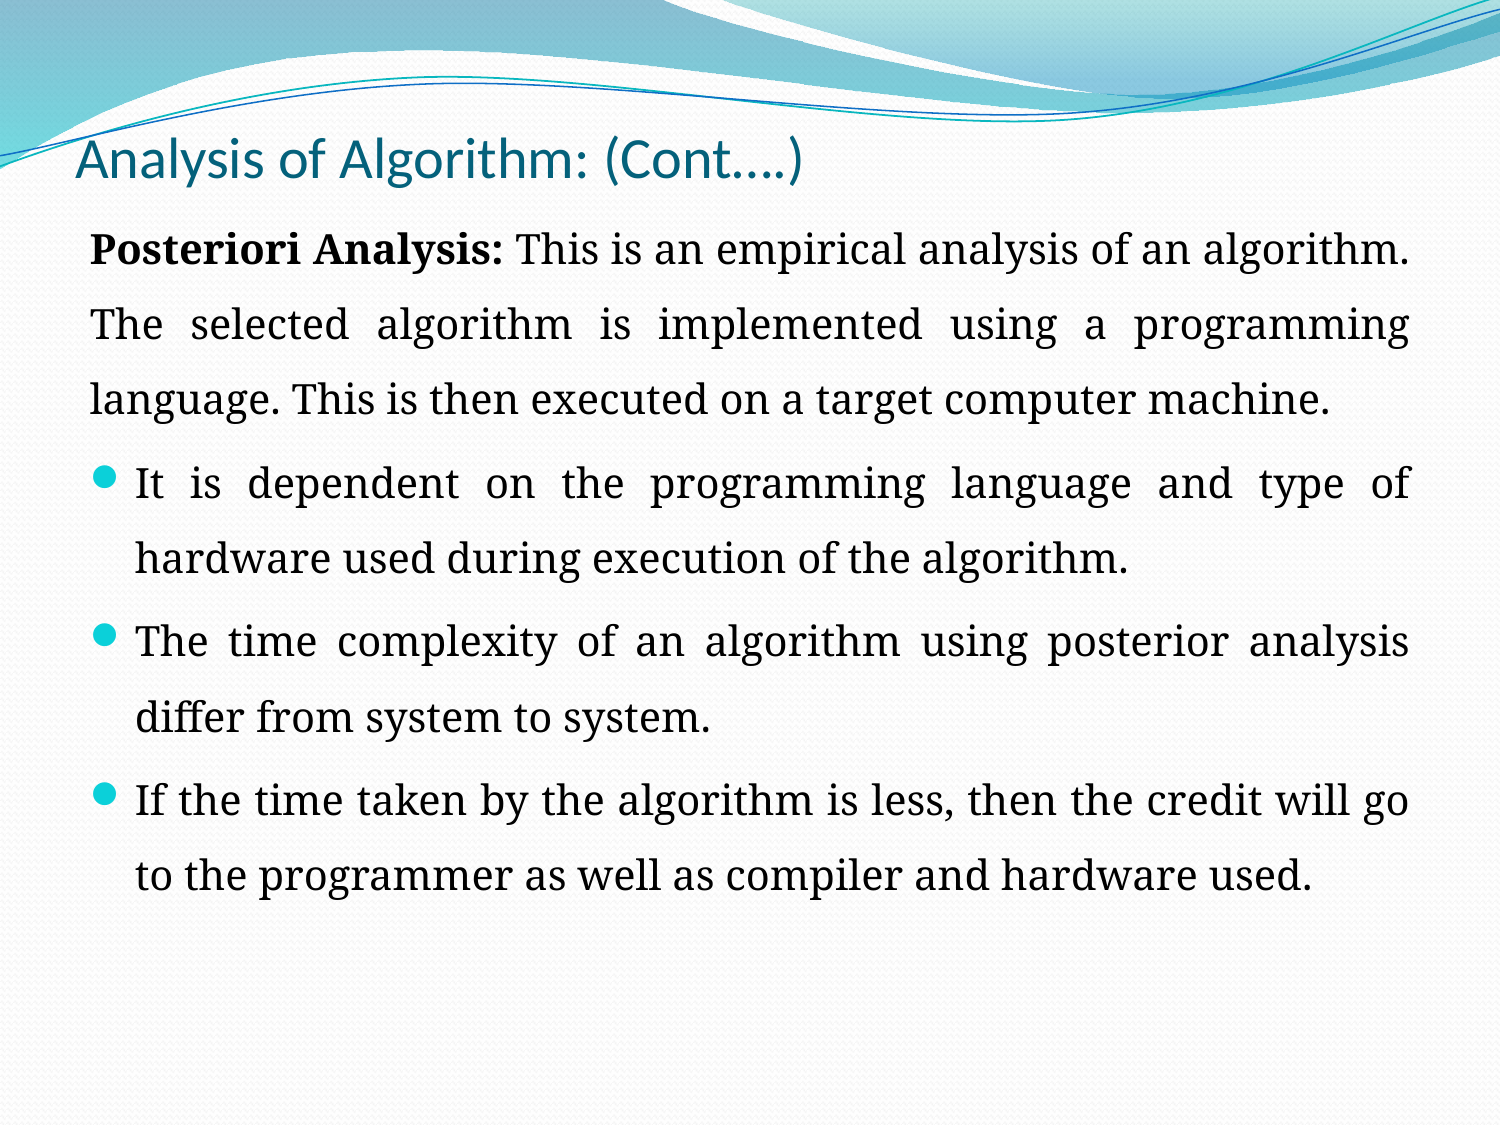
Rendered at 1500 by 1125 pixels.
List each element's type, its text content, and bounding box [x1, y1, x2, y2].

title Analysis of Algorithm: (Cont….) [75, 99, 1425, 191]
list Posteriori Analysis: This is an empirical analysis of an algorithm. The selected algorithm is implemented using a programming language. This is then executed on a target computer machine. It is dependent on the programming language and type of hardware used during execution of the algorithm. The time complexity of an algorithm using posterior analysis differ from system to system. If the time taken by the algorithm is less, then the credit will go to the programmer as well as compiler and hardware used. [75, 191, 1425, 1038]
